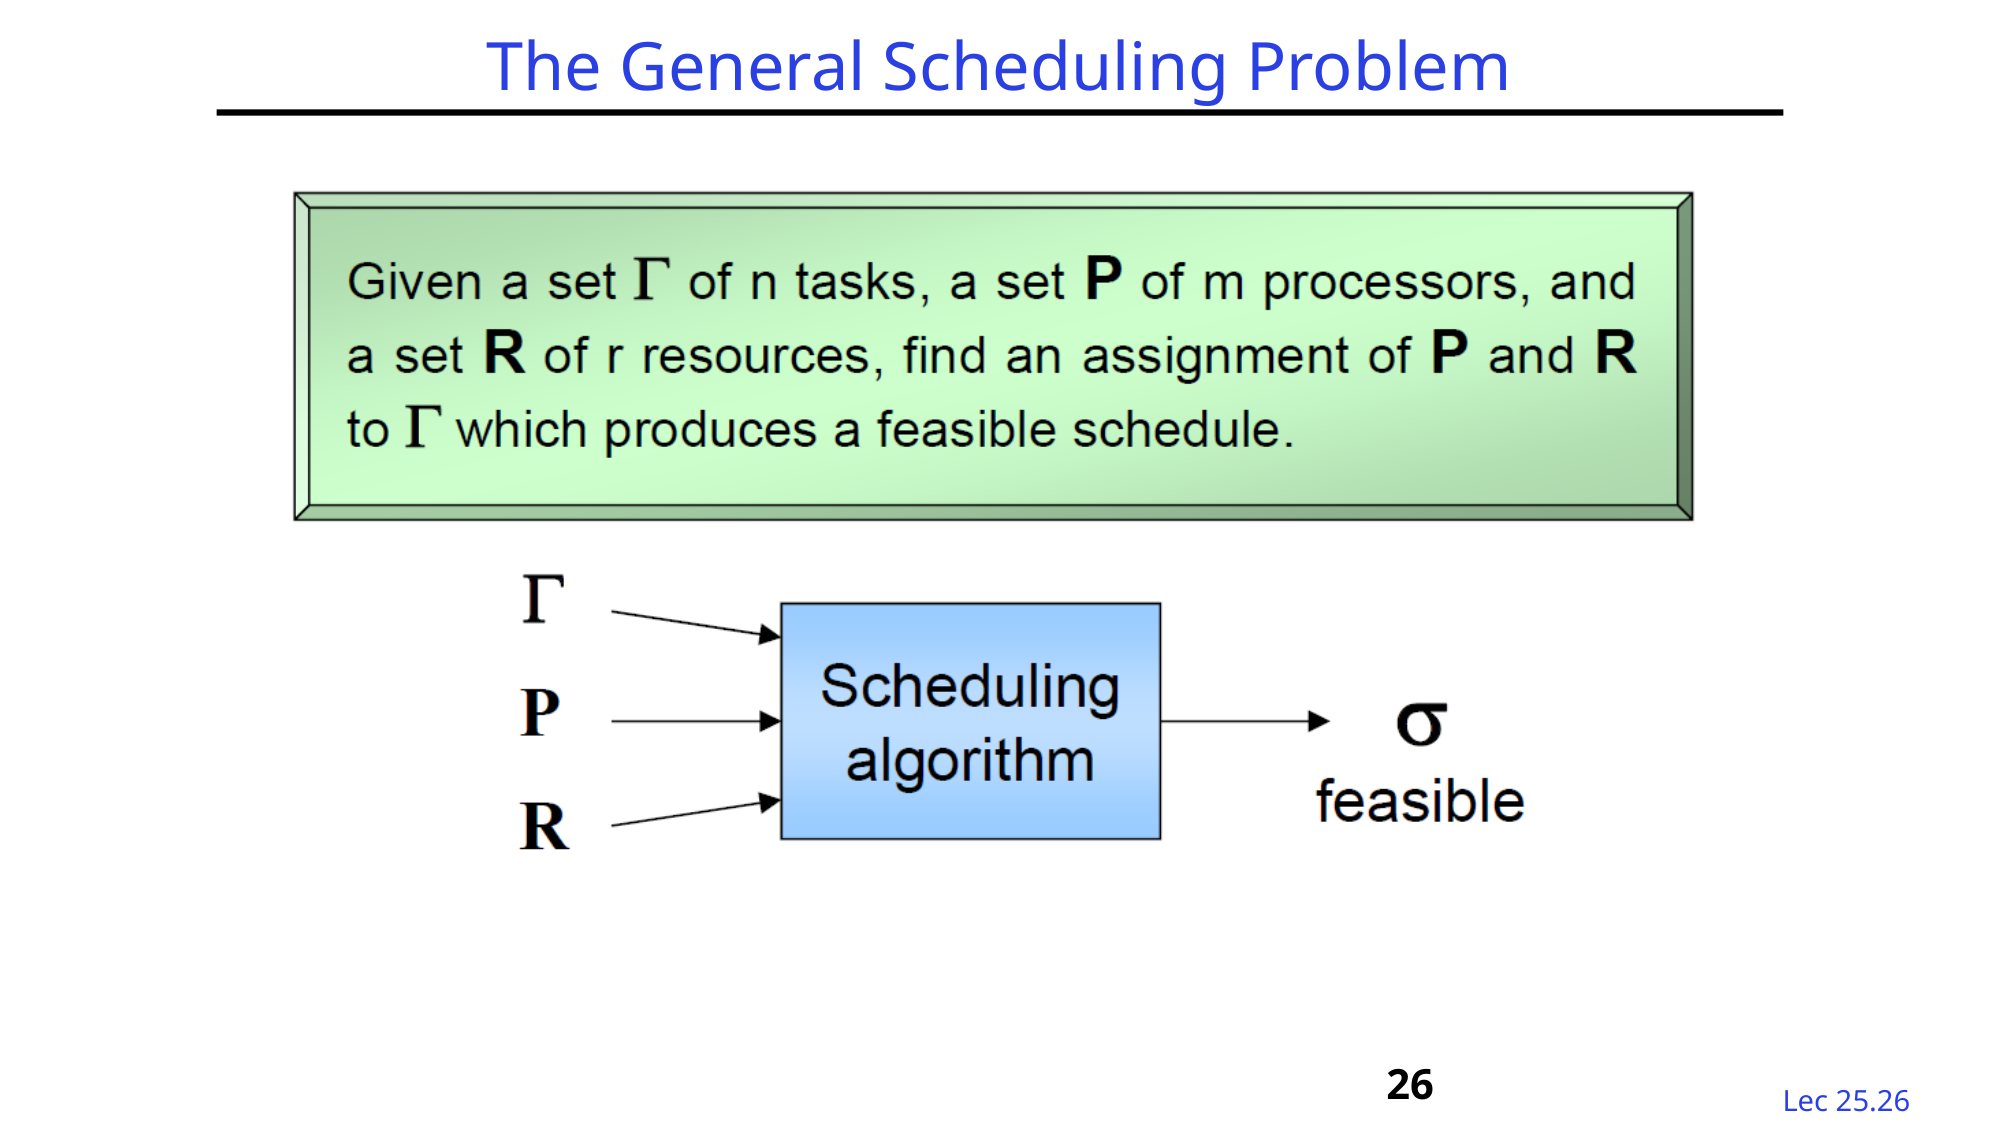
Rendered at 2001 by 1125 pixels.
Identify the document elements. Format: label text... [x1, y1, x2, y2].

picture [284, 187, 1700, 863]
slide_number 26 [1136, 1050, 1450, 1125]
title The General Scheduling Problem [216, 24, 1784, 113]
